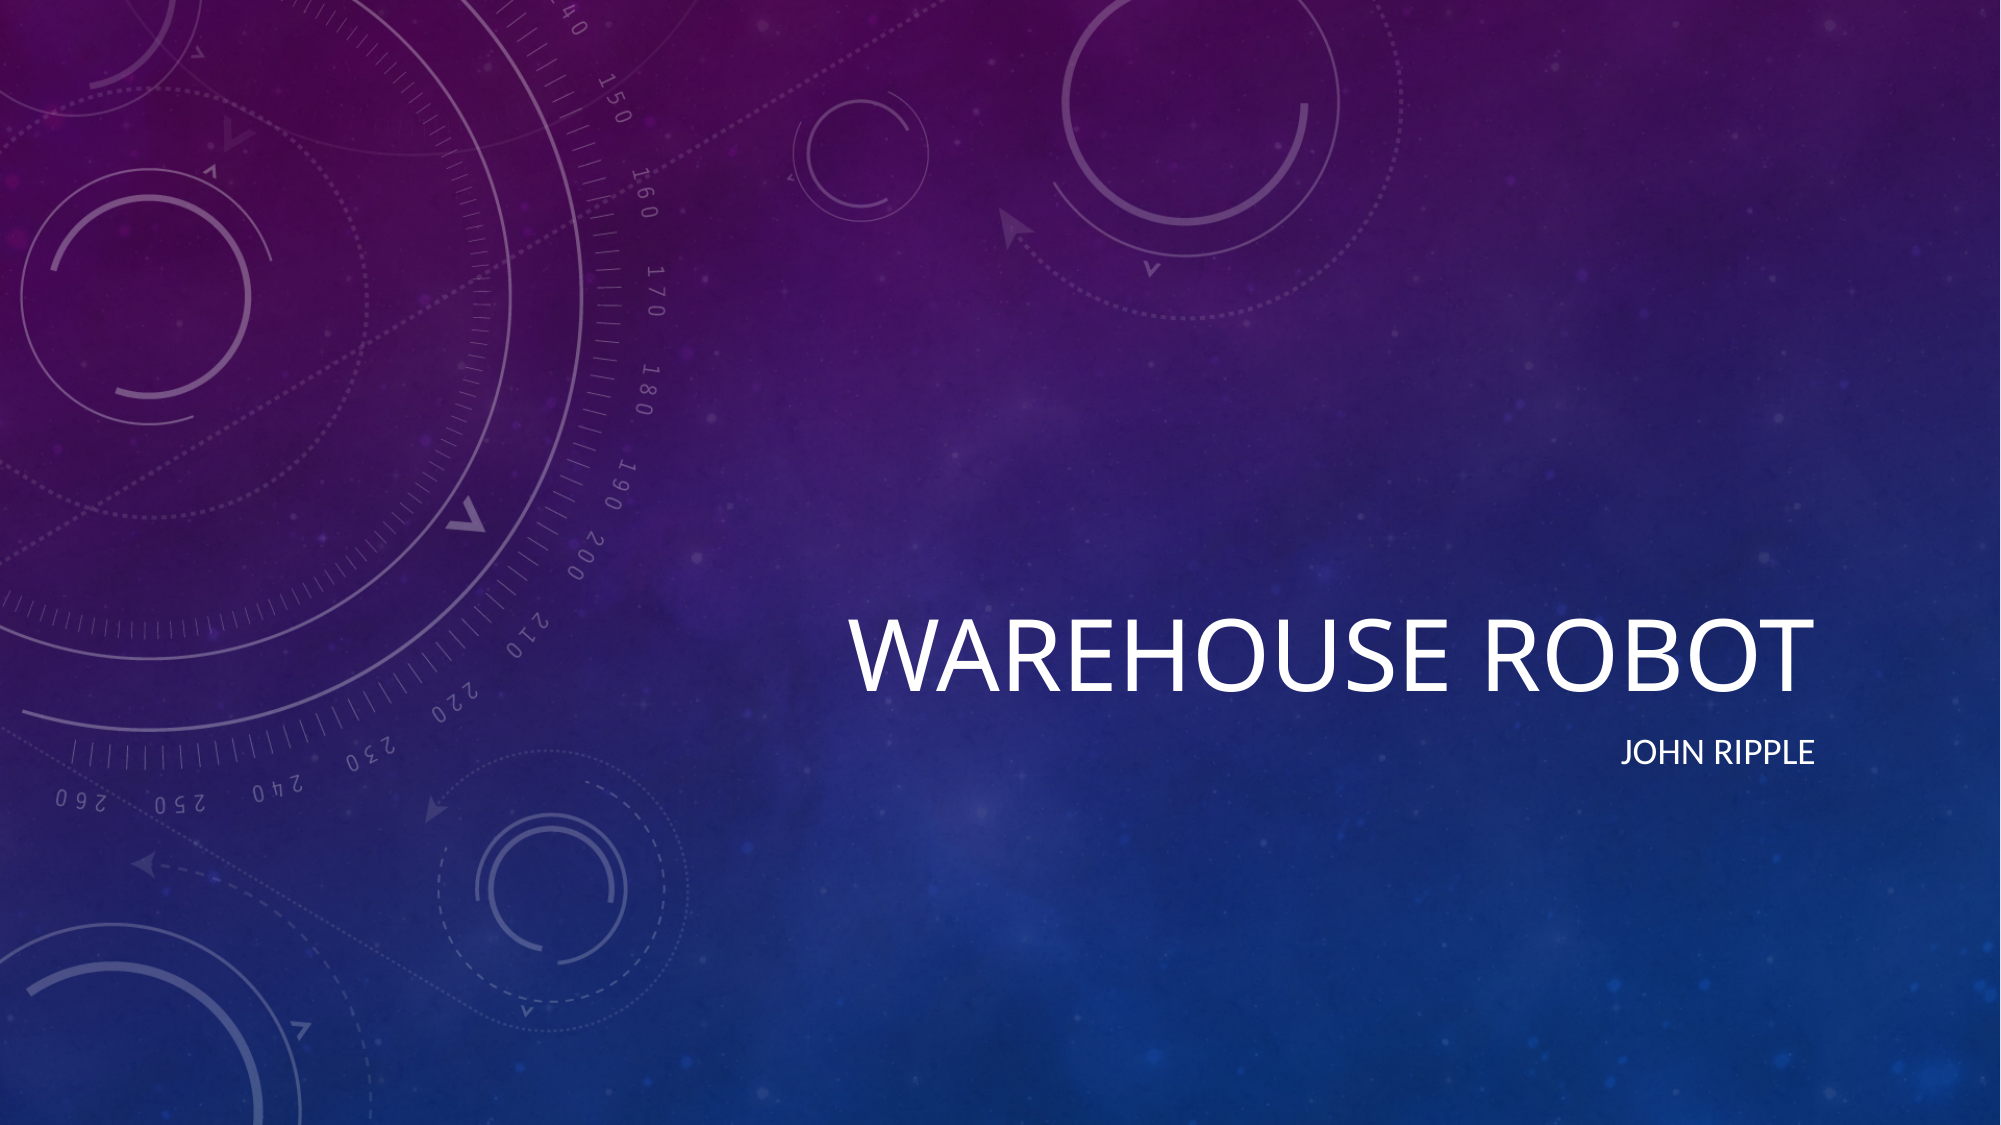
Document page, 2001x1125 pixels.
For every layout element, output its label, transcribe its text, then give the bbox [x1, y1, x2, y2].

subtitle John ripple [650, 719, 1831, 950]
picture [0, 0, 2001, 1125]
title Warehouse robot [650, 322, 1831, 719]
